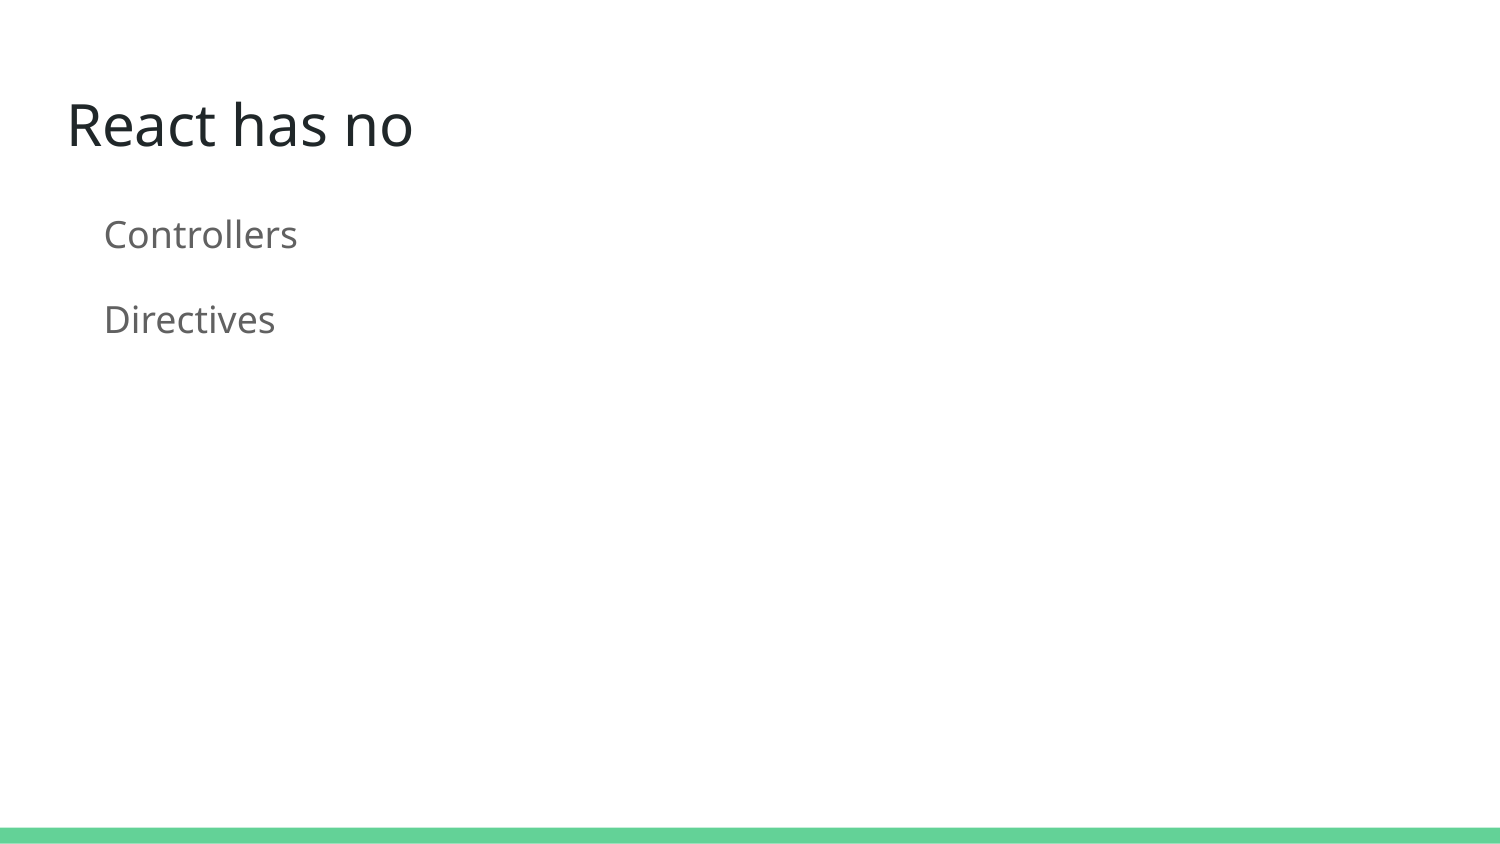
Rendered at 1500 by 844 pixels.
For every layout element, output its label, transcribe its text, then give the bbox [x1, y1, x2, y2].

list Controllers Directives [51, 189, 1449, 750]
title React has no [51, 72, 1449, 167]
